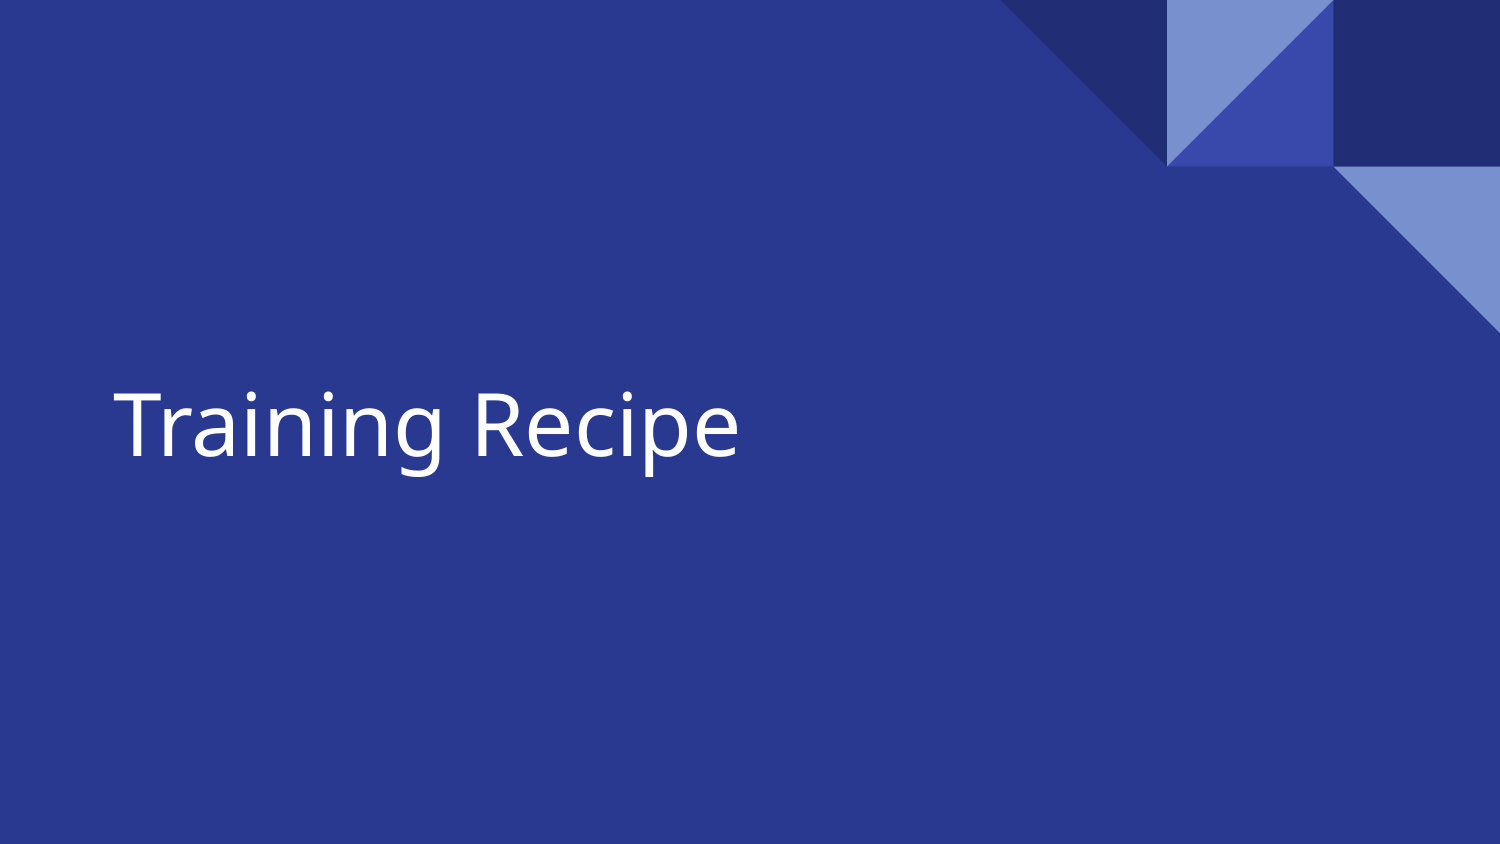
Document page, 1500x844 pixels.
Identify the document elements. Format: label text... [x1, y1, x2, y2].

title Training Recipe [98, 353, 1447, 491]
